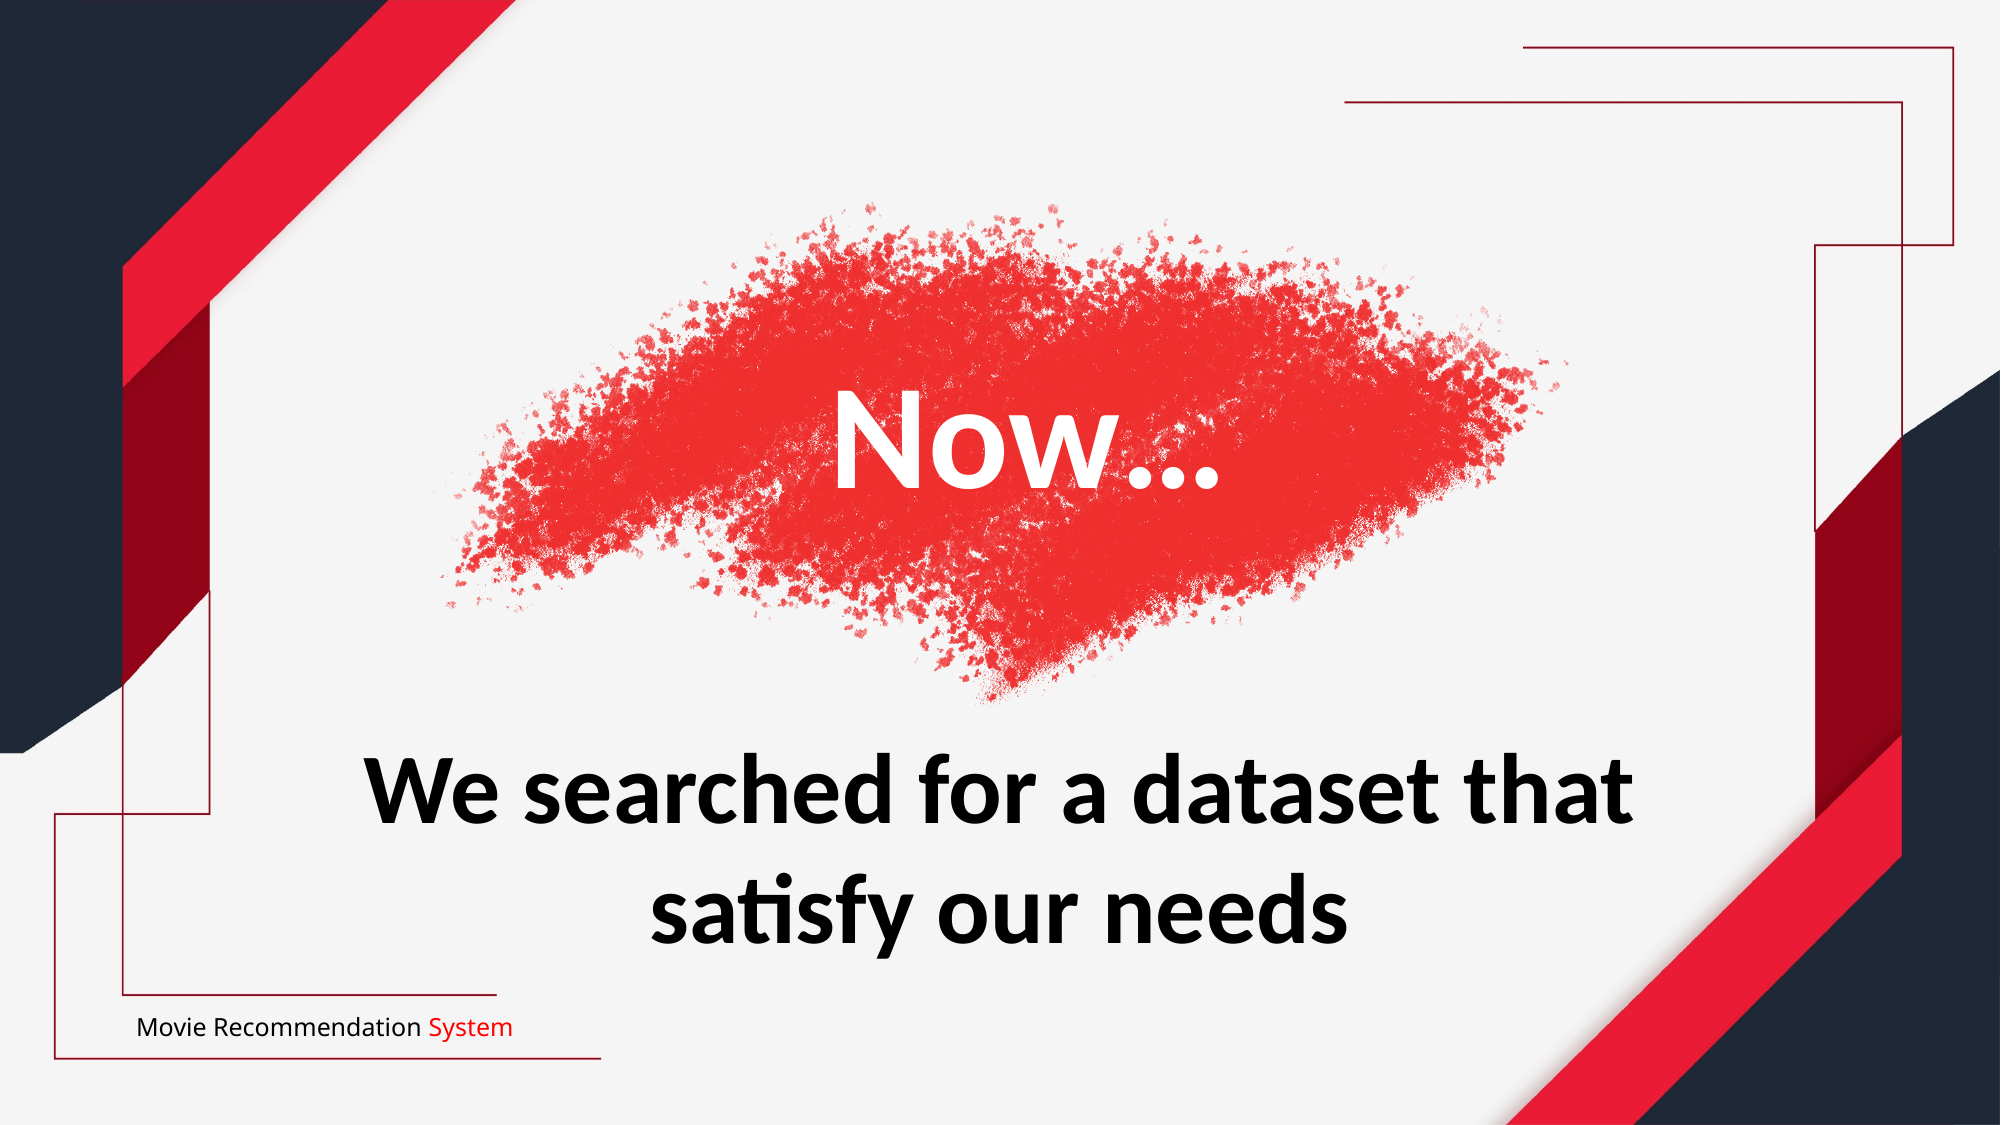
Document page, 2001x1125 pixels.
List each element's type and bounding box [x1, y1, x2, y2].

picture [0, 0, 2000, 1125]
text_box [429, 201, 1569, 710]
